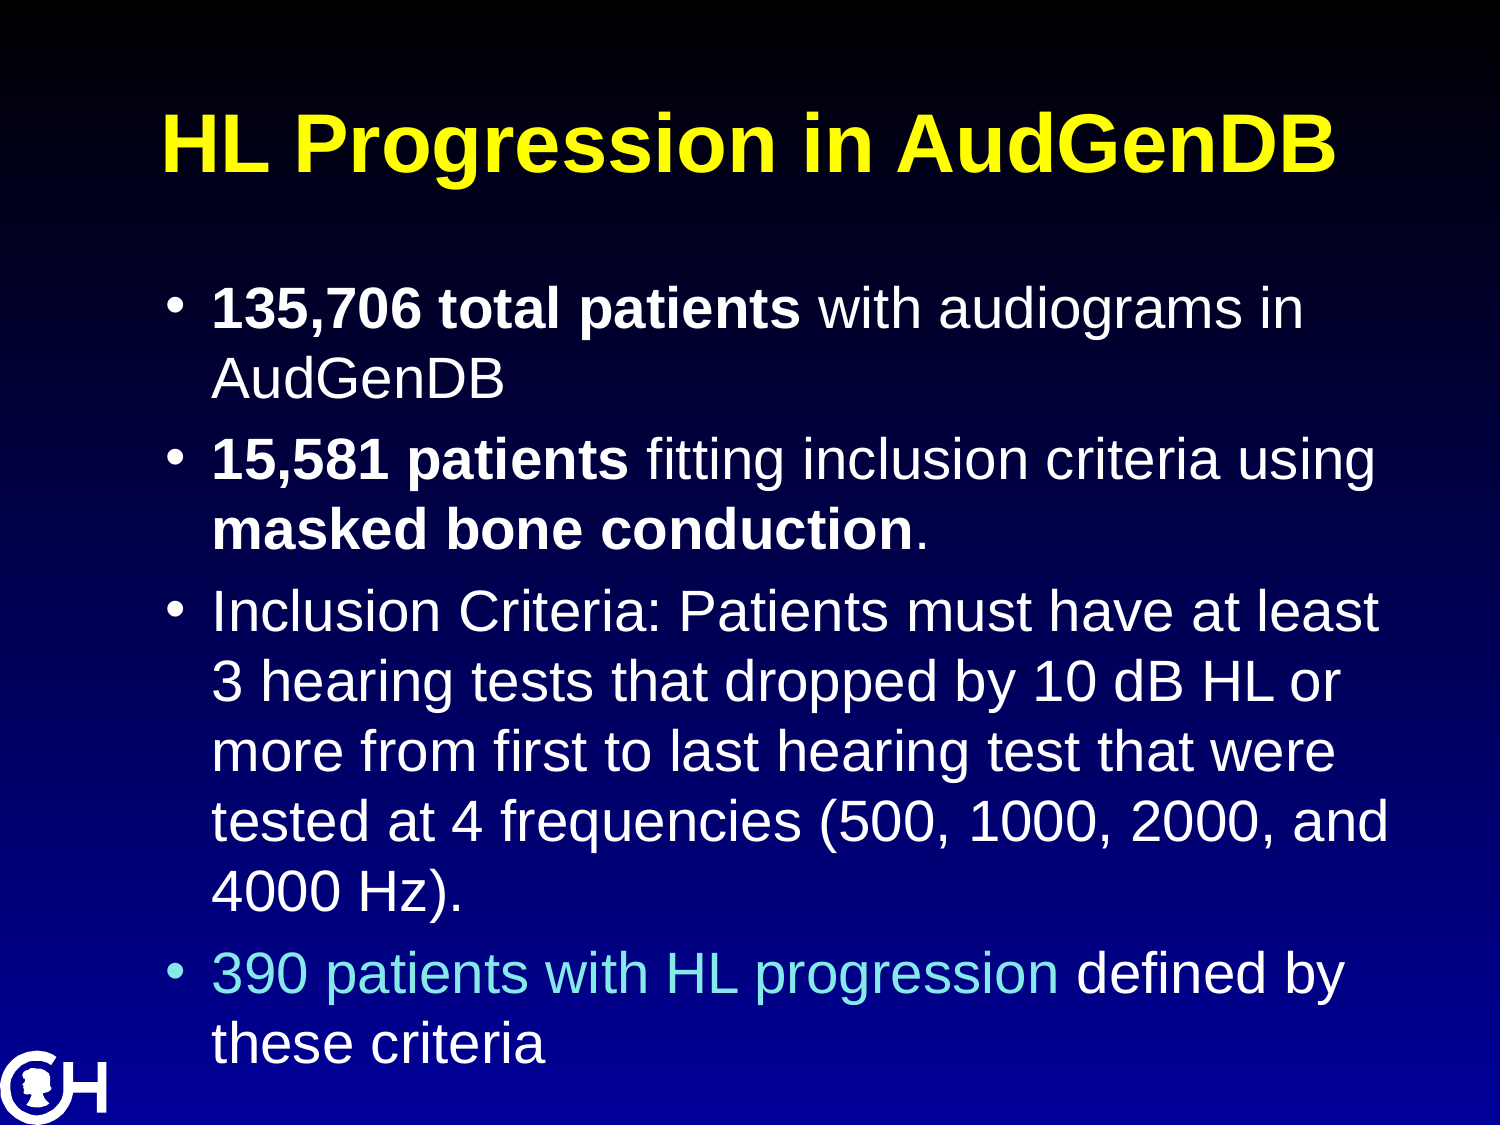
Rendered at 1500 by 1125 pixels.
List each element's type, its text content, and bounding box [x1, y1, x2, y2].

list 135,706 total patients with audiograms in AudGenDB 15,581 patients fitting inclusion criteria using masked bone conduction. Inclusion Criteria: Patients must have at least 3 hearing tests that dropped by 10 dB HL or more from first to last hearing test that were tested at 4 frequencies (500, 1000, 2000, and 4000 Hz). 390 patients with HL progression defined by these criteria [74, 262, 1426, 1006]
title HL Progression in AudGenDB [74, 44, 1426, 233]
